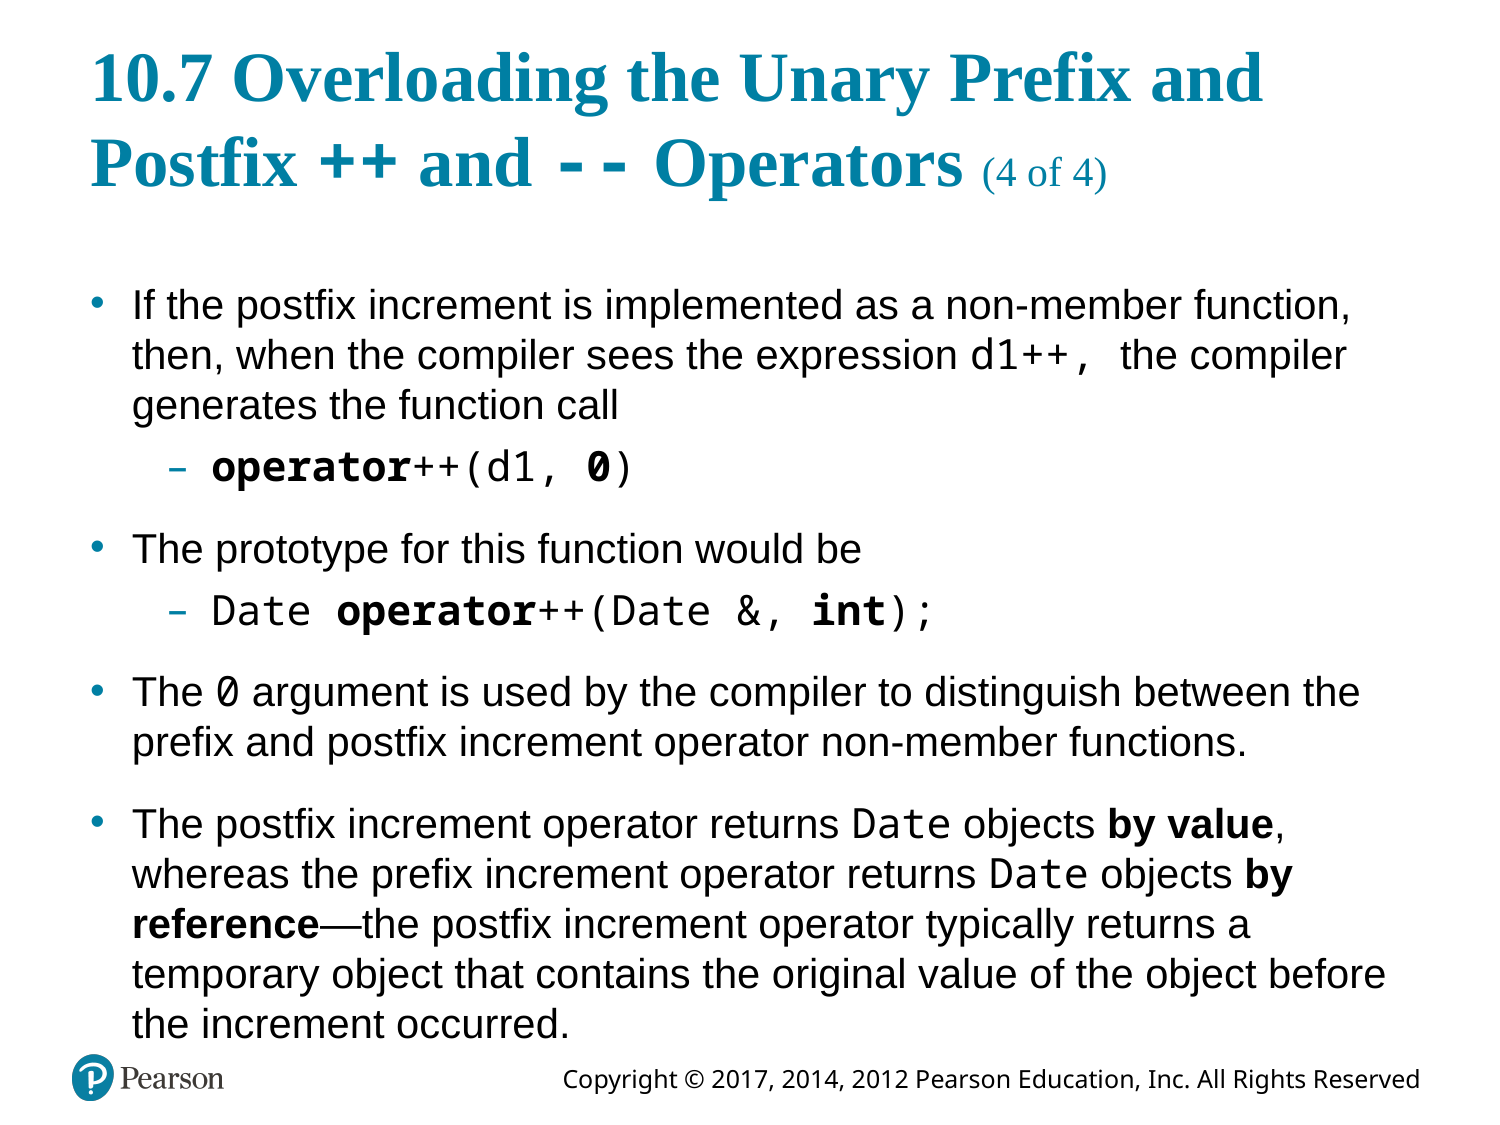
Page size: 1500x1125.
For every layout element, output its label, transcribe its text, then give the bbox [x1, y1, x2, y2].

title 10.7 Overloading the Unary Prefix and Postfix ++ and -- Operators (4 of 4) [75, 35, 1425, 216]
picture [80, 1063, 106, 1088]
picture [72, 1054, 85, 1070]
picture [72, 1087, 83, 1101]
picture [98, 1055, 224, 1101]
list If the postfix increment is implemented as a non-member function, then, when the compiler sees the expression d1++, the compiler generates the function call operator++(d1, 0) The prototype for this function would be Date operator++(Date &, int); The 0 argument is used by the compiler to distinguish between the prefix and postfix increment operator non-member functions. The postfix increment operator returns Date objects by value, whereas the prefix increment operator returns Date objects by reference—the postfix increment operator typically returns a temporary object that contains the original value of the object before the increment occurred. [75, 262, 1425, 1055]
